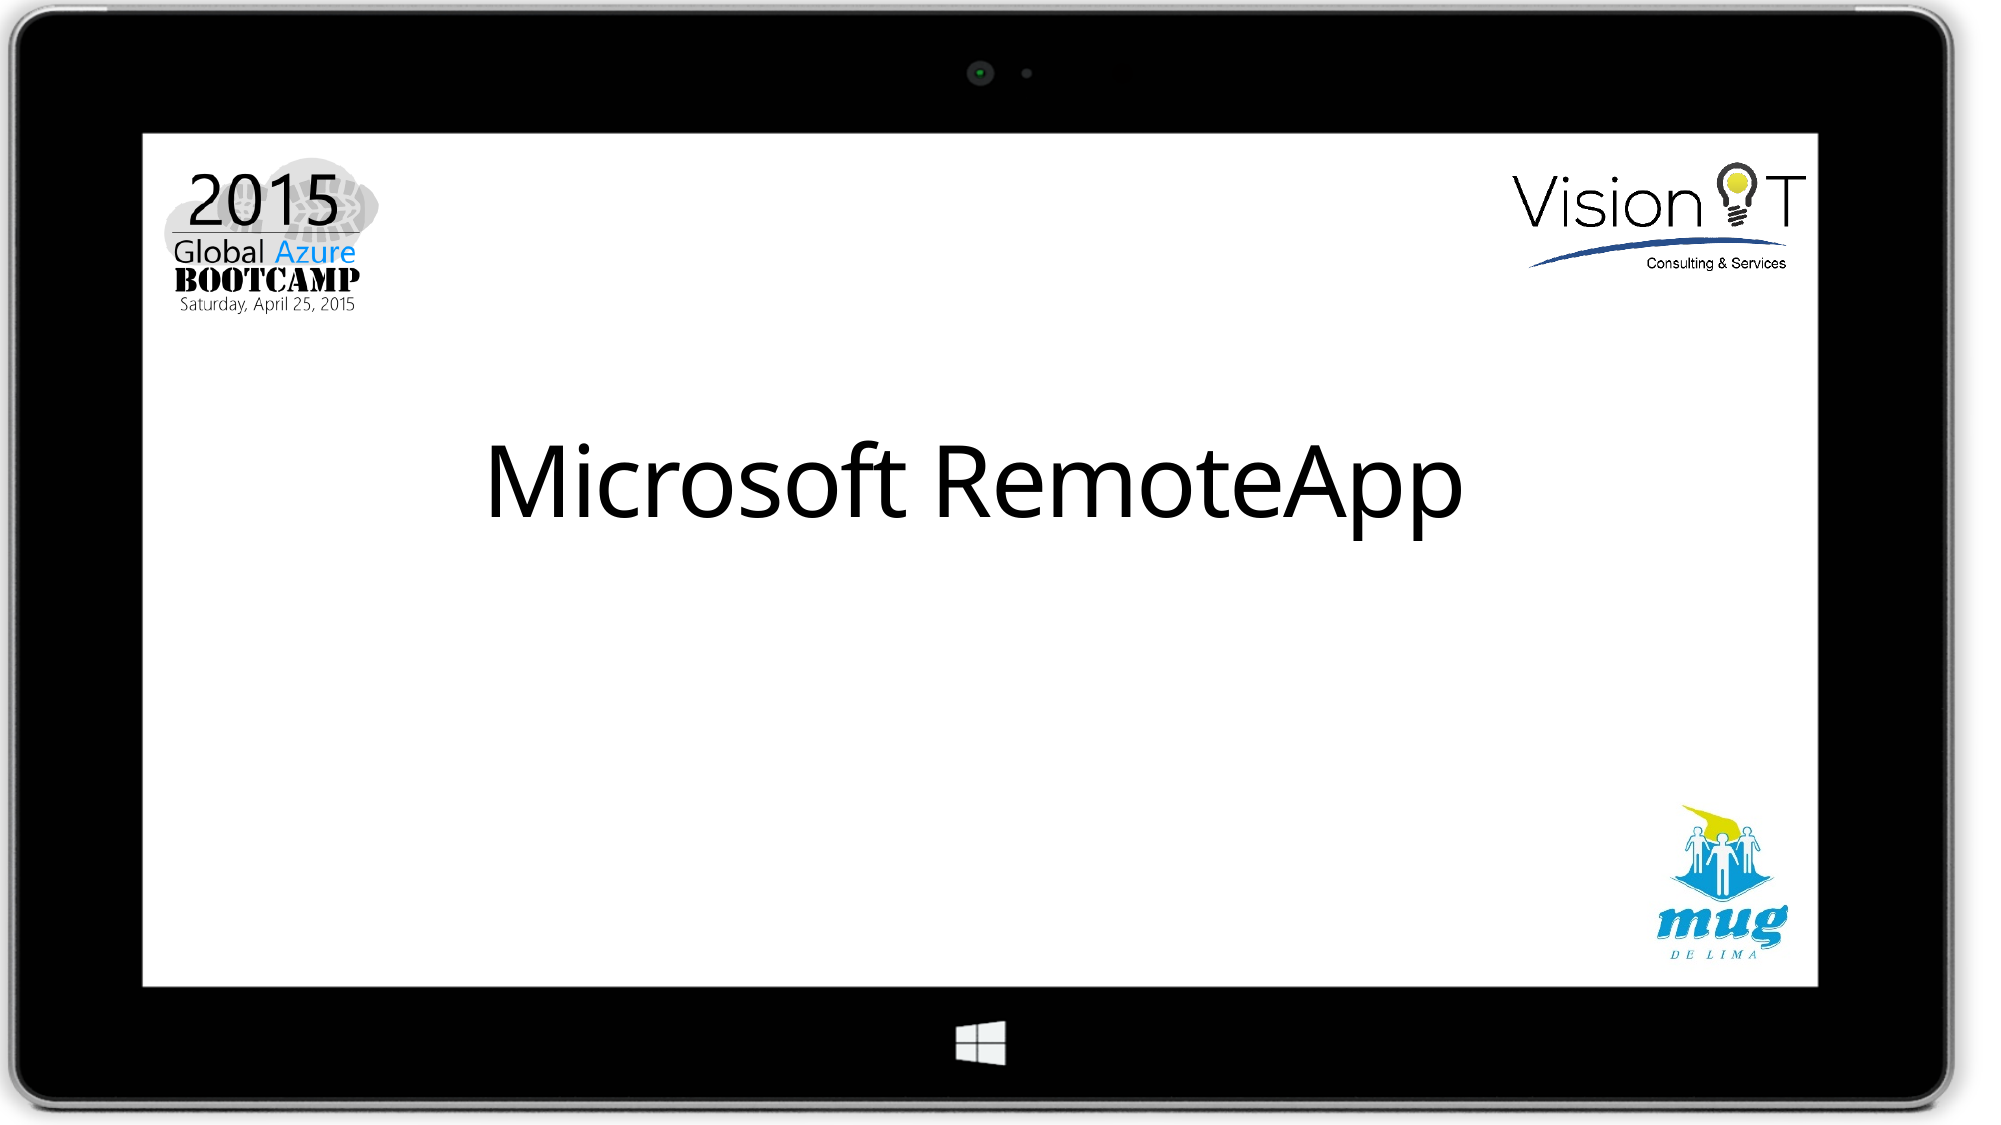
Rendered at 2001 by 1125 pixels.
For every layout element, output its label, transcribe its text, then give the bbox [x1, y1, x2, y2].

picture [0, 0, 2000, 1125]
title Microsoft RemoteApp [198, 431, 1751, 628]
